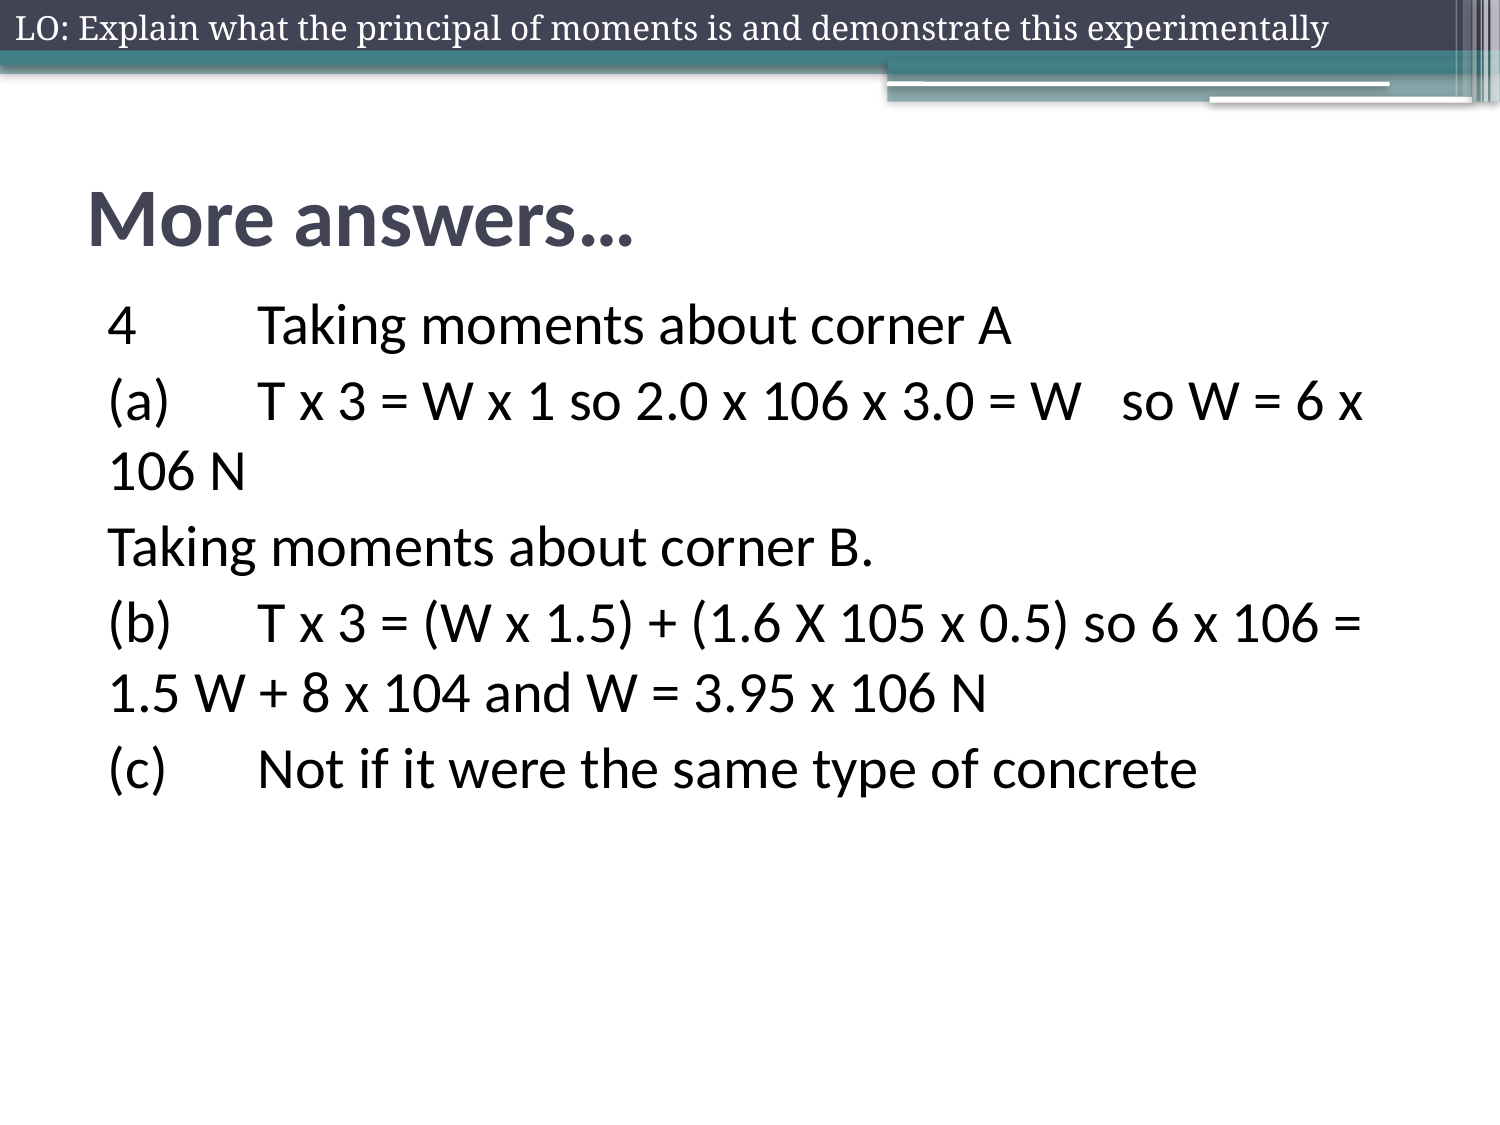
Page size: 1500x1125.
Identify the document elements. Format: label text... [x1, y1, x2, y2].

text_box LO: Explain what the principal of moments is and demonstrate this experimentally [0, 0, 1495, 95]
title More answers… [72, 125, 1423, 301]
list 4 Taking moments about corner A (a) T x 3 = W x 1 so 2.0 x 106 x 3.0 = W so W = 6 x 106 N Taking moments about corner B. (b) T x 3 = (W x 1.5) + (1.6 X 105 x 0.5) so 6 x 106 = 1.5 W + 8 x 104 and W = 3.95 x 106 N (c) Not if it were the same type of concrete [75, 278, 1425, 1079]
